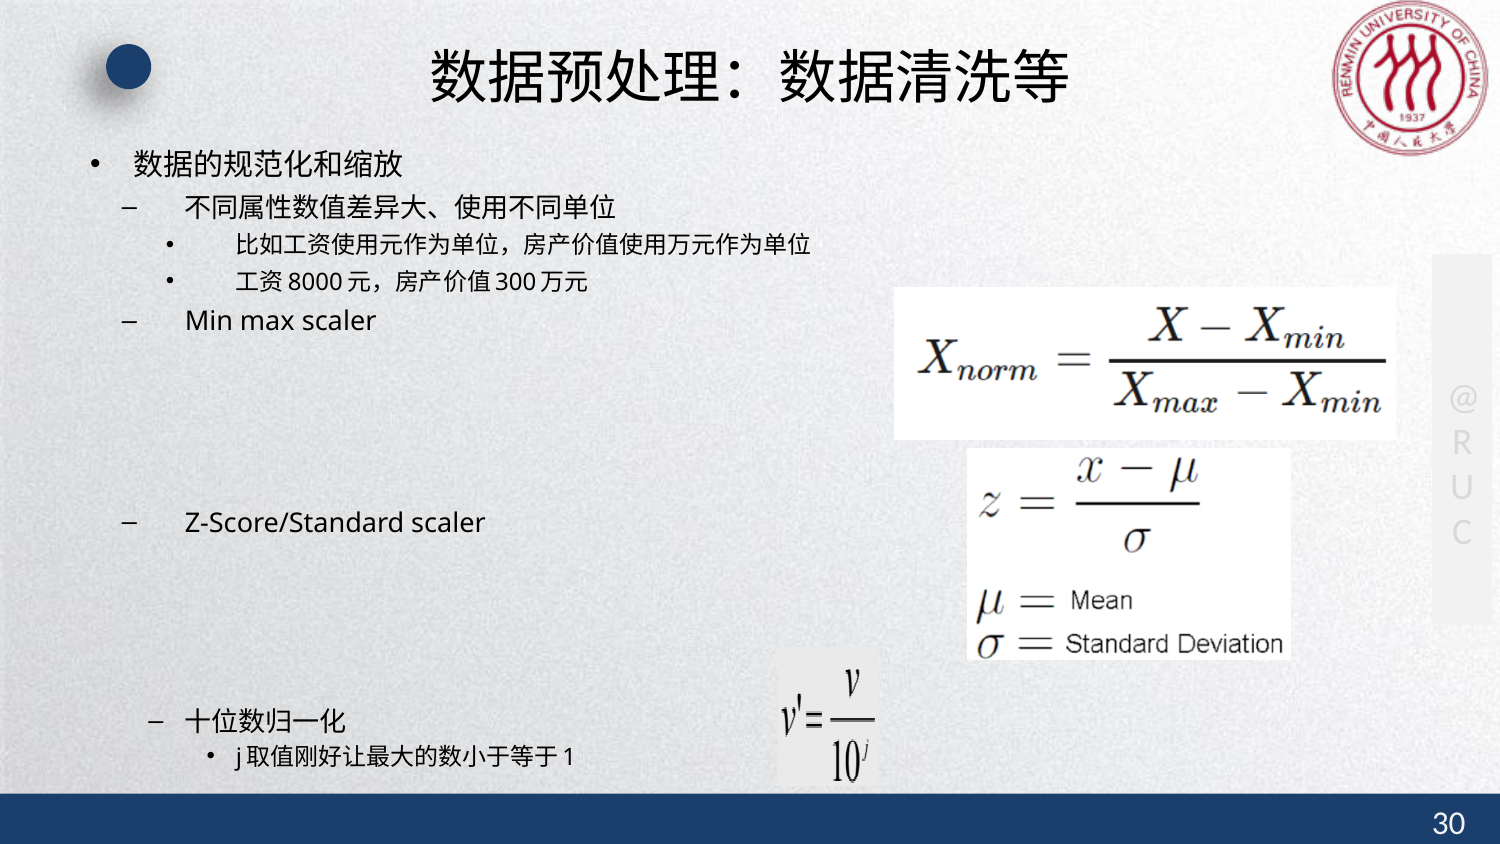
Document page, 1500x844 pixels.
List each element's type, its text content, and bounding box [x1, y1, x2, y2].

list 数据的规范化和缩放 不同属性数值差异大、使用不同单位 比如工资使用元作为单位，房产价值使用万元作为单位 工资8000元，房产价值300万元 Min max scaler Z-Score/Standard scaler 十位数归一化 j取值刚好让最大的数小于等于1 [75, 134, 1425, 781]
picture [0, 0, 1500, 793]
title 数据预处理：数据清洗等 [75, 33, 1425, 116]
